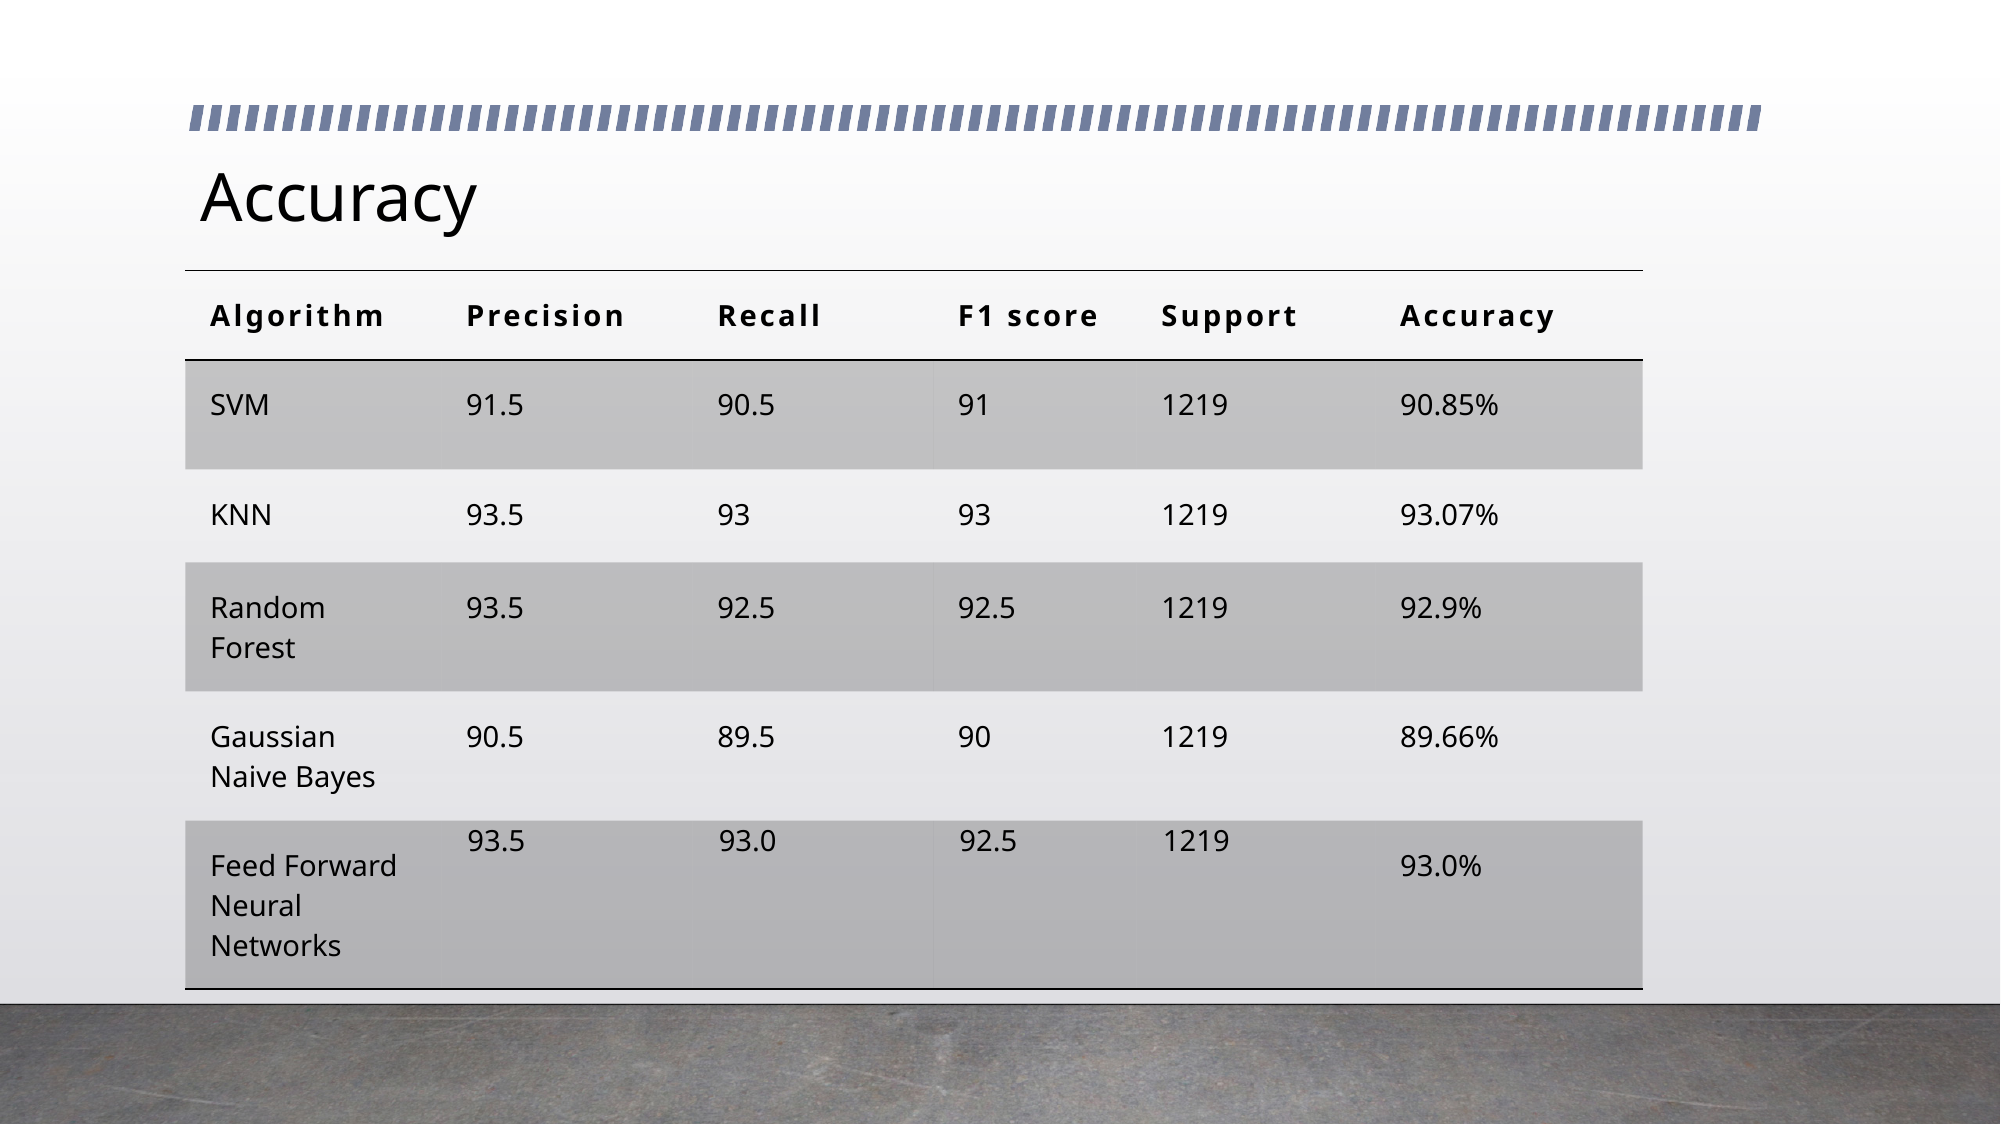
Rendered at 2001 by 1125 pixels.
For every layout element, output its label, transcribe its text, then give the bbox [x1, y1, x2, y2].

table_cell 93.0 [693, 821, 933, 988]
title Accuracy [185, 156, 1761, 329]
table_cell KNN [185, 469, 441, 562]
table_cell 92.5 [693, 562, 933, 691]
table_cell 90.85% [1375, 361, 1643, 469]
table_header F1 score [933, 271, 1137, 359]
table_cell 89.66% [1375, 691, 1643, 821]
table_cell 90.5 [693, 361, 933, 469]
table_cell 1219 [1137, 361, 1375, 469]
table_header Recall [693, 271, 933, 359]
table_cell 89.5 [693, 691, 933, 821]
picture [0, 1004, 2000, 1124]
table_cell 91 [933, 361, 1137, 469]
table_cell 93.5 [441, 821, 693, 988]
table_header Precision [441, 271, 693, 359]
table_cell Gaussian Naive Bayes [185, 691, 441, 821]
table_cell 92.5 [933, 821, 1137, 988]
table_cell 93 [933, 469, 1137, 562]
table_cell 93.0% [1375, 821, 1643, 988]
table_cell 93.5 [441, 469, 693, 562]
table_cell 92.9% [1375, 562, 1643, 691]
table_header Accuracy [1375, 271, 1643, 359]
table_cell 1219 [1137, 469, 1375, 562]
table_cell 1219 [1137, 821, 1375, 988]
table_cell 90.5 [441, 691, 693, 821]
table_cell 93 [693, 469, 933, 562]
table_cell SVM [185, 361, 441, 469]
table_header Support [1137, 271, 1375, 359]
table_cell Feed Forward Neural Networks [185, 821, 441, 988]
table_header Algorithm [185, 271, 441, 359]
table_cell Random Forest [185, 562, 441, 691]
table_cell 1219 [1137, 691, 1375, 821]
table_cell 92.5 [933, 562, 1137, 691]
table_cell 91.5 [441, 361, 693, 469]
table_cell 93.07% [1375, 469, 1643, 562]
table_cell 1219 [1137, 562, 1375, 691]
table_cell 90 [933, 691, 1137, 821]
table_cell 93.5 [441, 562, 693, 691]
